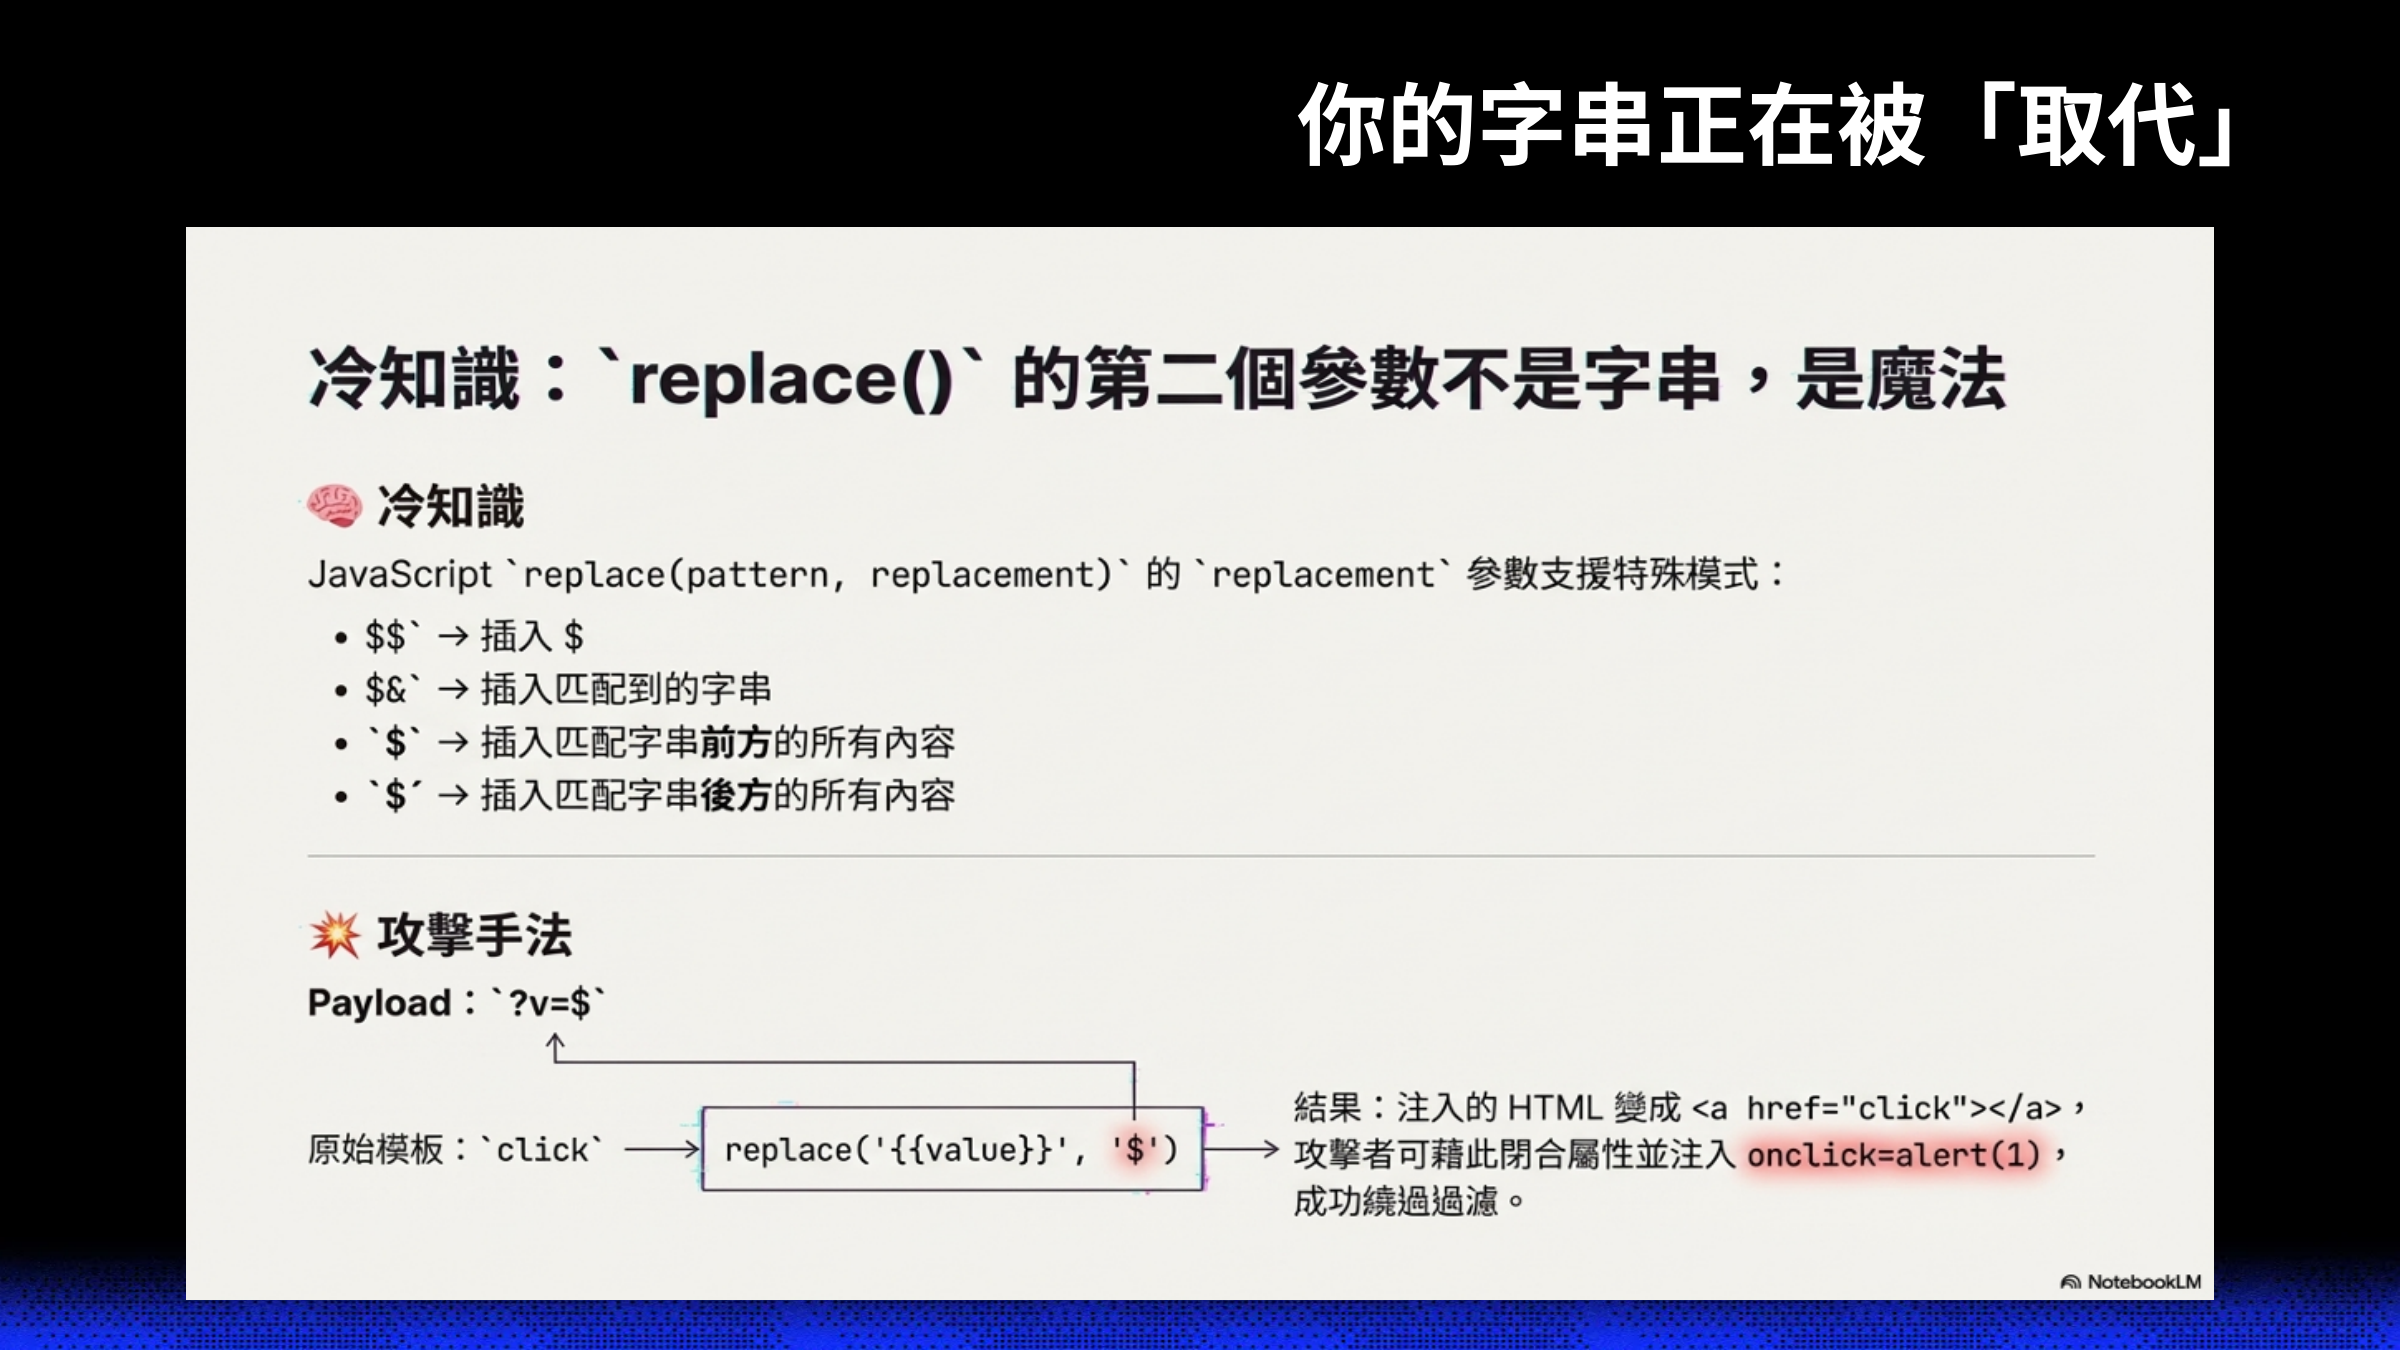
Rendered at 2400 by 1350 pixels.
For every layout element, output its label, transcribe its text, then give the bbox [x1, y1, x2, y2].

picture [0, 226, 2400, 1350]
title 你的字串正在被「取代」 [418, 69, 2303, 177]
